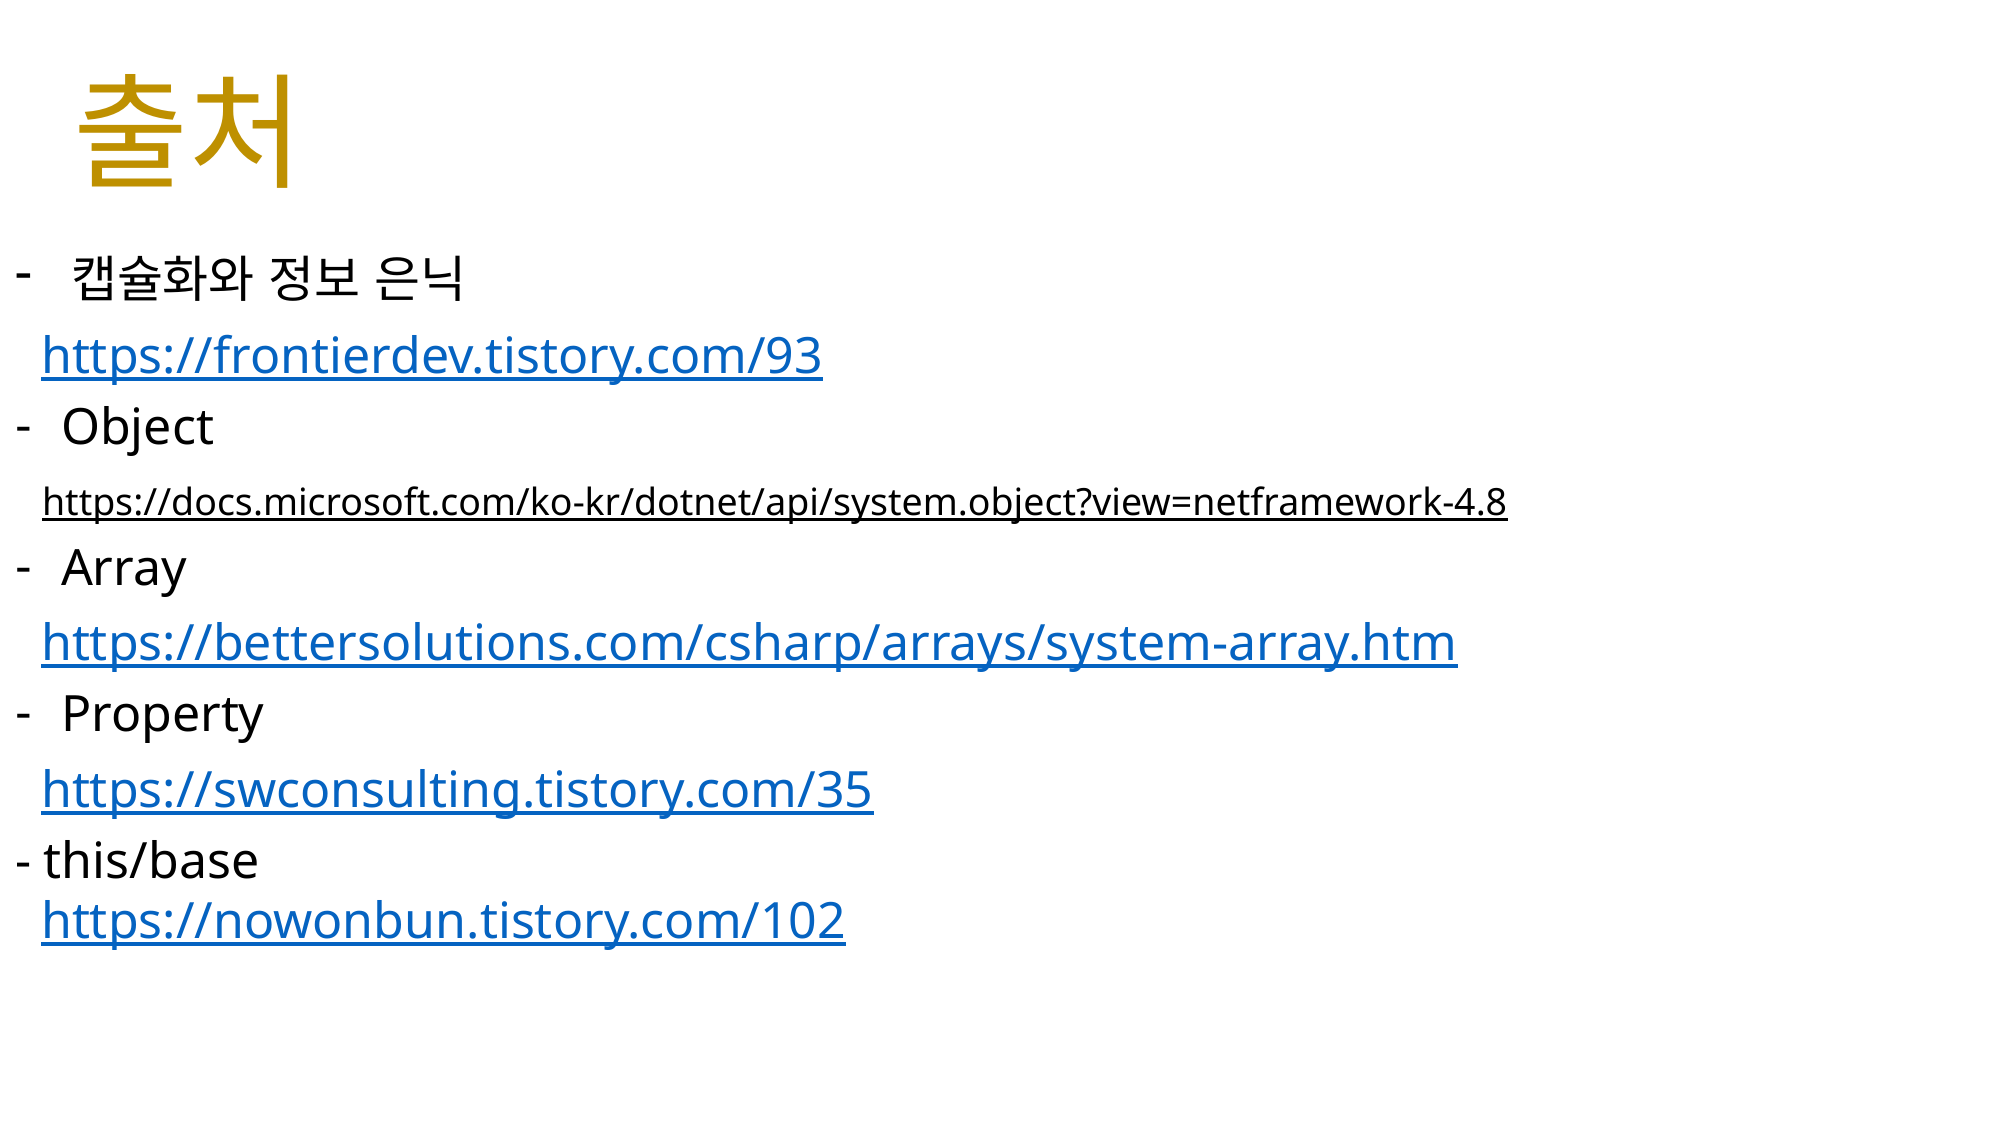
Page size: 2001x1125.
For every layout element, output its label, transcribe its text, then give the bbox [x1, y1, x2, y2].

list 캡슐화와 정보 은닉 https://frontierdev.tistory.com/93 Object https://docs.microsoft.com/ko-kr/dotnet/api/system.object?view=netframework-4.8 Array https://bettersolutions.com/csharp/arrays/system-array.htm Property https://swconsulting.tistory.com/35 - this/base https://nowonbun.tistory.com/102 [0, 246, 2000, 961]
title 출처 [59, 29, 1784, 246]
